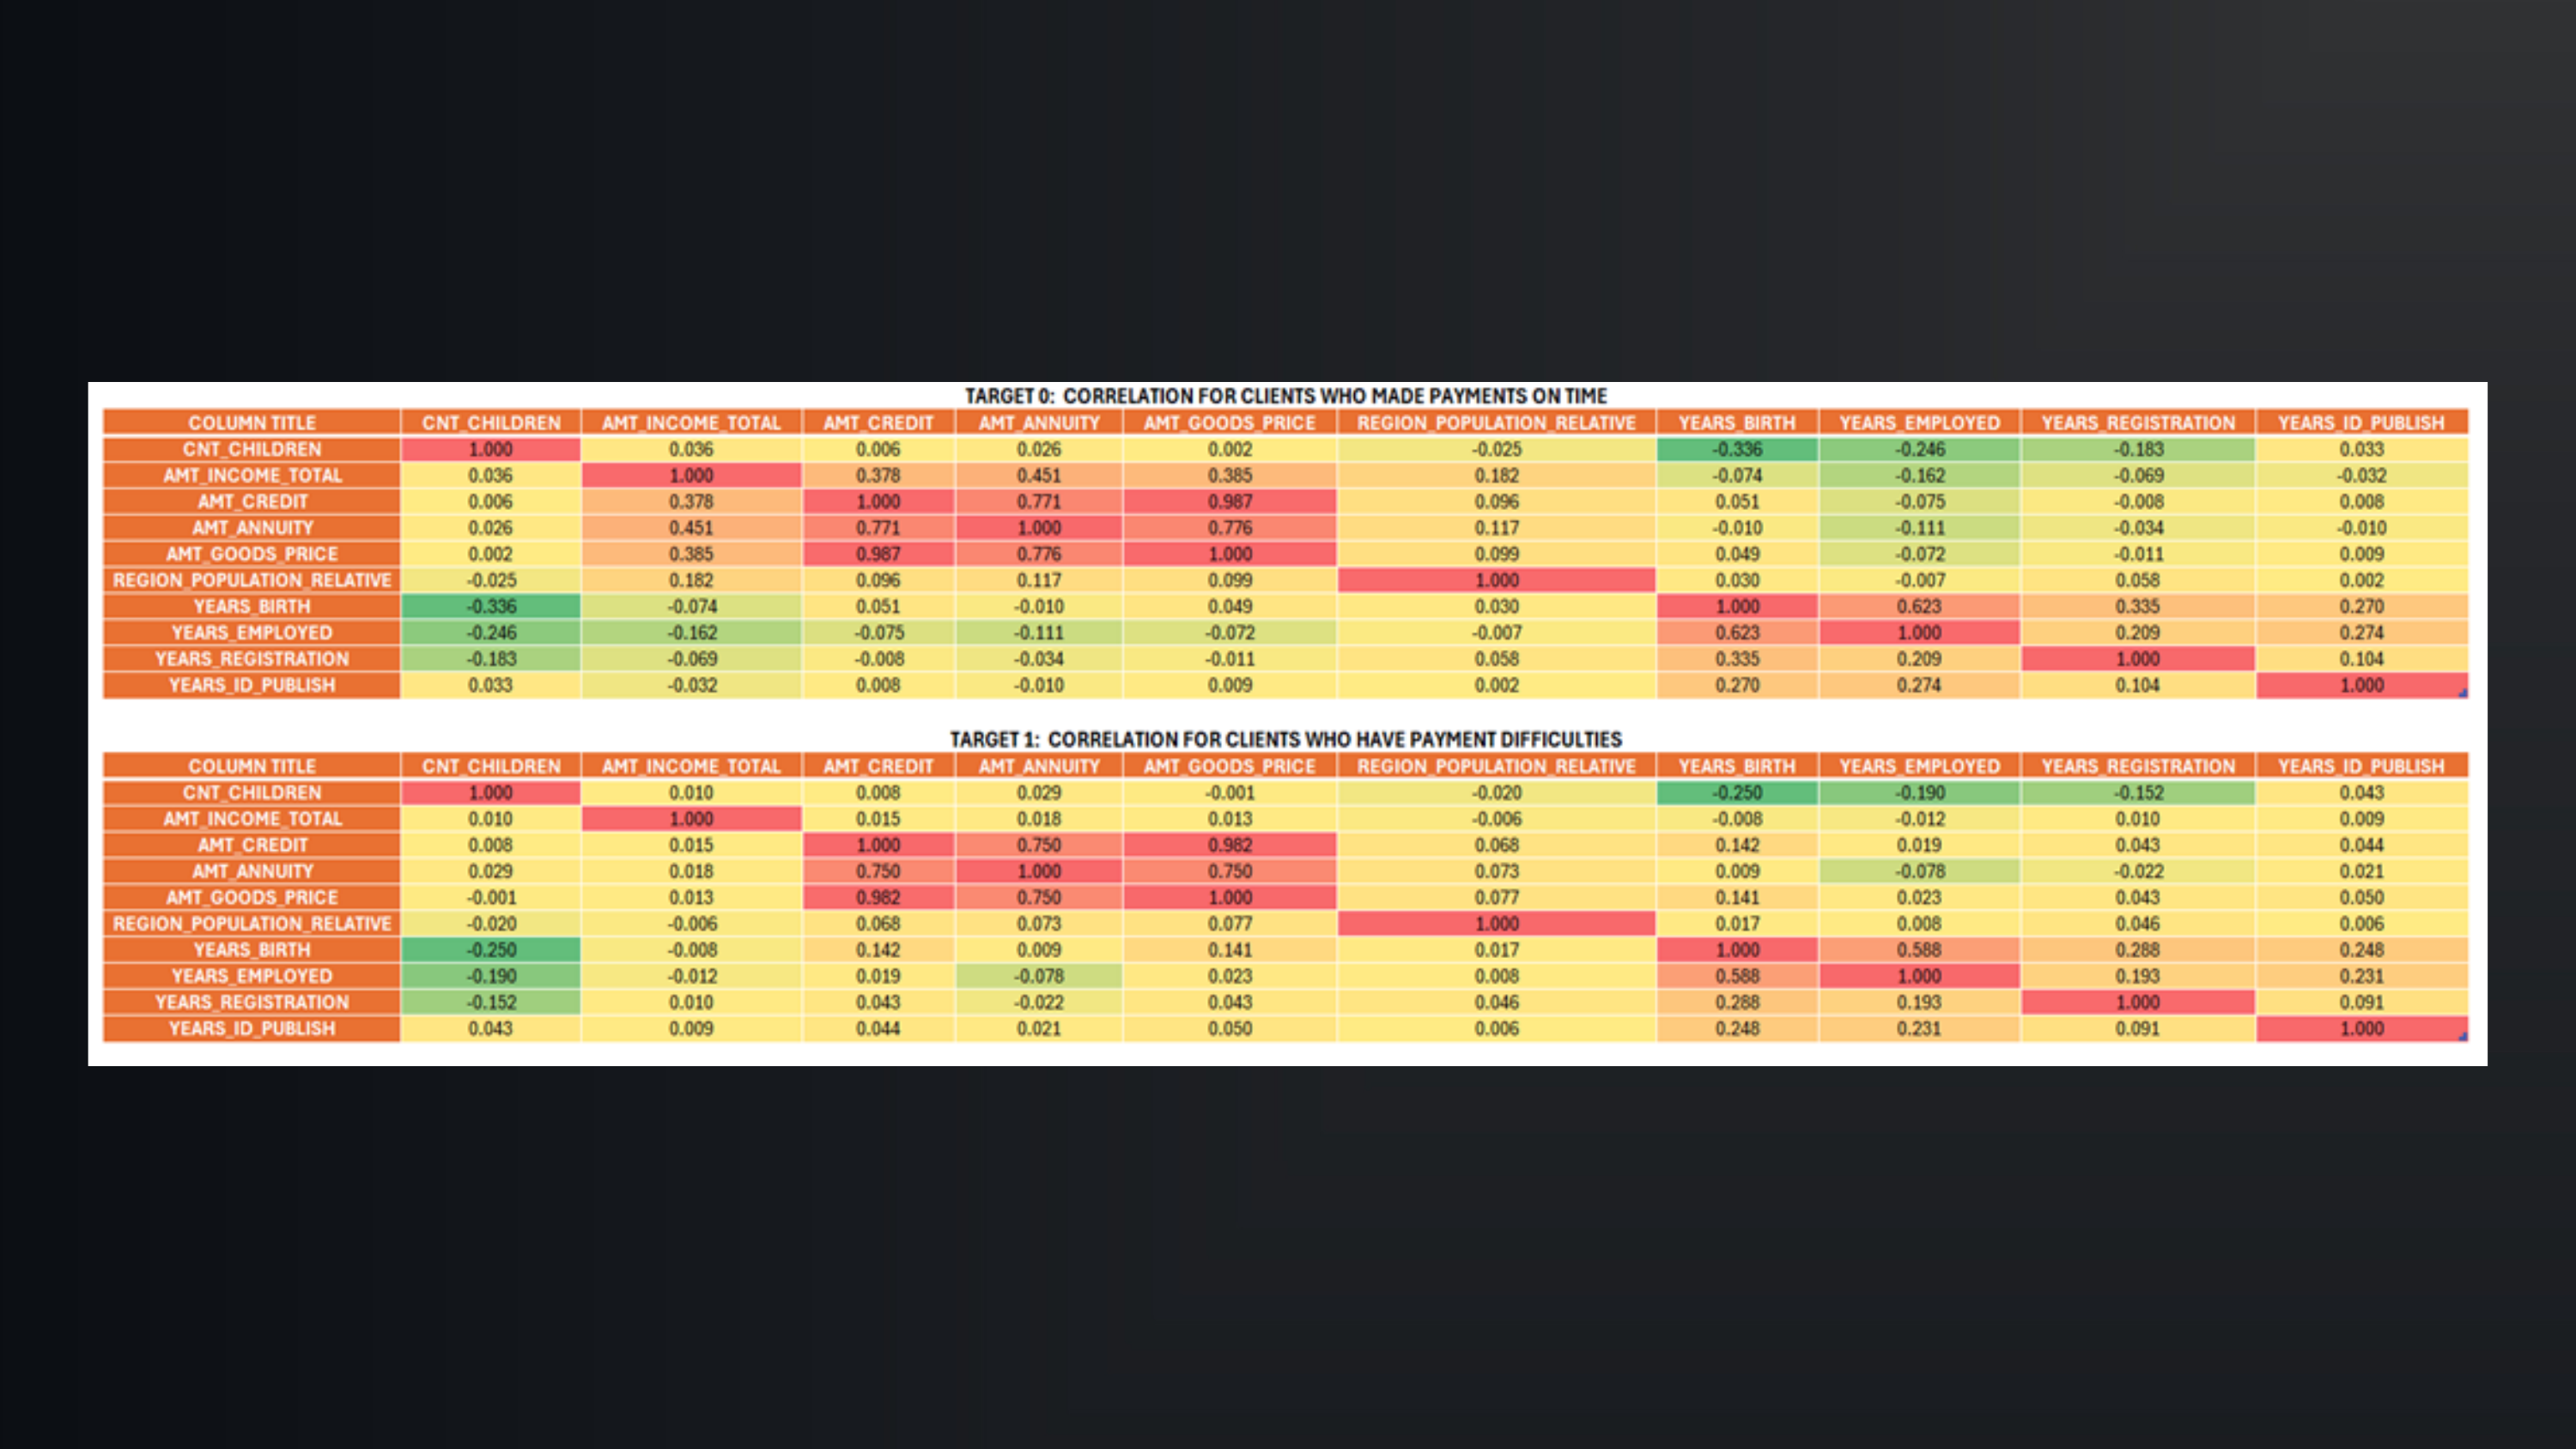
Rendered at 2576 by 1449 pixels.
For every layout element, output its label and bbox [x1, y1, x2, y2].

text_box [88, 382, 2488, 1066]
text_box [0, 0, 2576, 1449]
